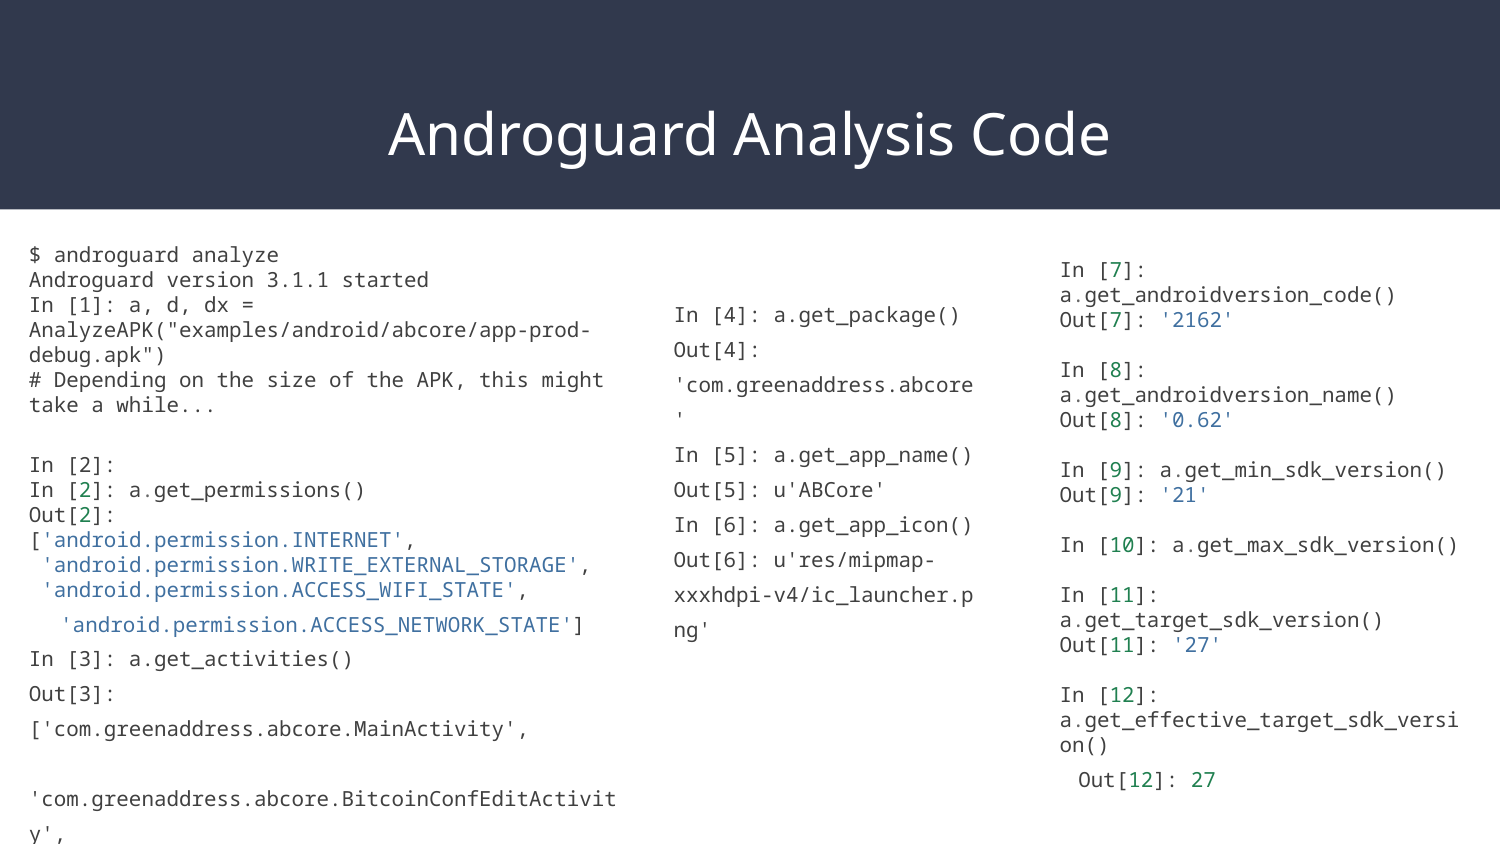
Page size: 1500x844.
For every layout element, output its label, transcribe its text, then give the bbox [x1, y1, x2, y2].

text_box In [4]: a.get_package() Out[4]: 'com.greenaddress.abcore' In [5]: a.get_app_name() Out[5]: u'ABCore' In [6]: a.get_app_icon() Out[6]: u'res/mipmap-xxxhdpi-v4/ic_launcher.png' [658, 276, 1011, 699]
text_box In [7]: a.get_androidversion_code() Out[7]: '2162' In [8]: a.get_androidversion_name() Out[8]: '0.62' In [9]: a.get_min_sdk_version() Out[9]: '21' In [10]: a.get_max_sdk_version() In [11]: a.get_target_sdk_version() Out[11]: '27' In [12]: a.get_effective_target_sdk_version() Out[12]: 27 [1044, 207, 1479, 844]
title Androguard Analysis Code [51, 82, 1449, 185]
text_box $ androguard analyze Androguard version 3.1.1 started In [1]: a, d, dx = AnalyzeAPK("examples/android/abcore/app-prod-debug.apk") # Depending on the size of the APK, this might take a while... In [2]: In [2]: a.get_permissions() Out[2]: ['android.permission.INTERNET', 'android.permission.WRITE_EXTERNAL_STORAGE', 'android.permission.ACCESS_WIFI_STATE', 'android.permission.ACCESS_NETWORK_STATE'] In [3]: a.get_activities() Out[3]: ['com.greenaddress.abcore.MainActivity', 'com.greenaddress.abcore.BitcoinConfEditActivity', 'com.greenaddress.abcore.DownloadActivity'] [13, 226, 659, 844]
